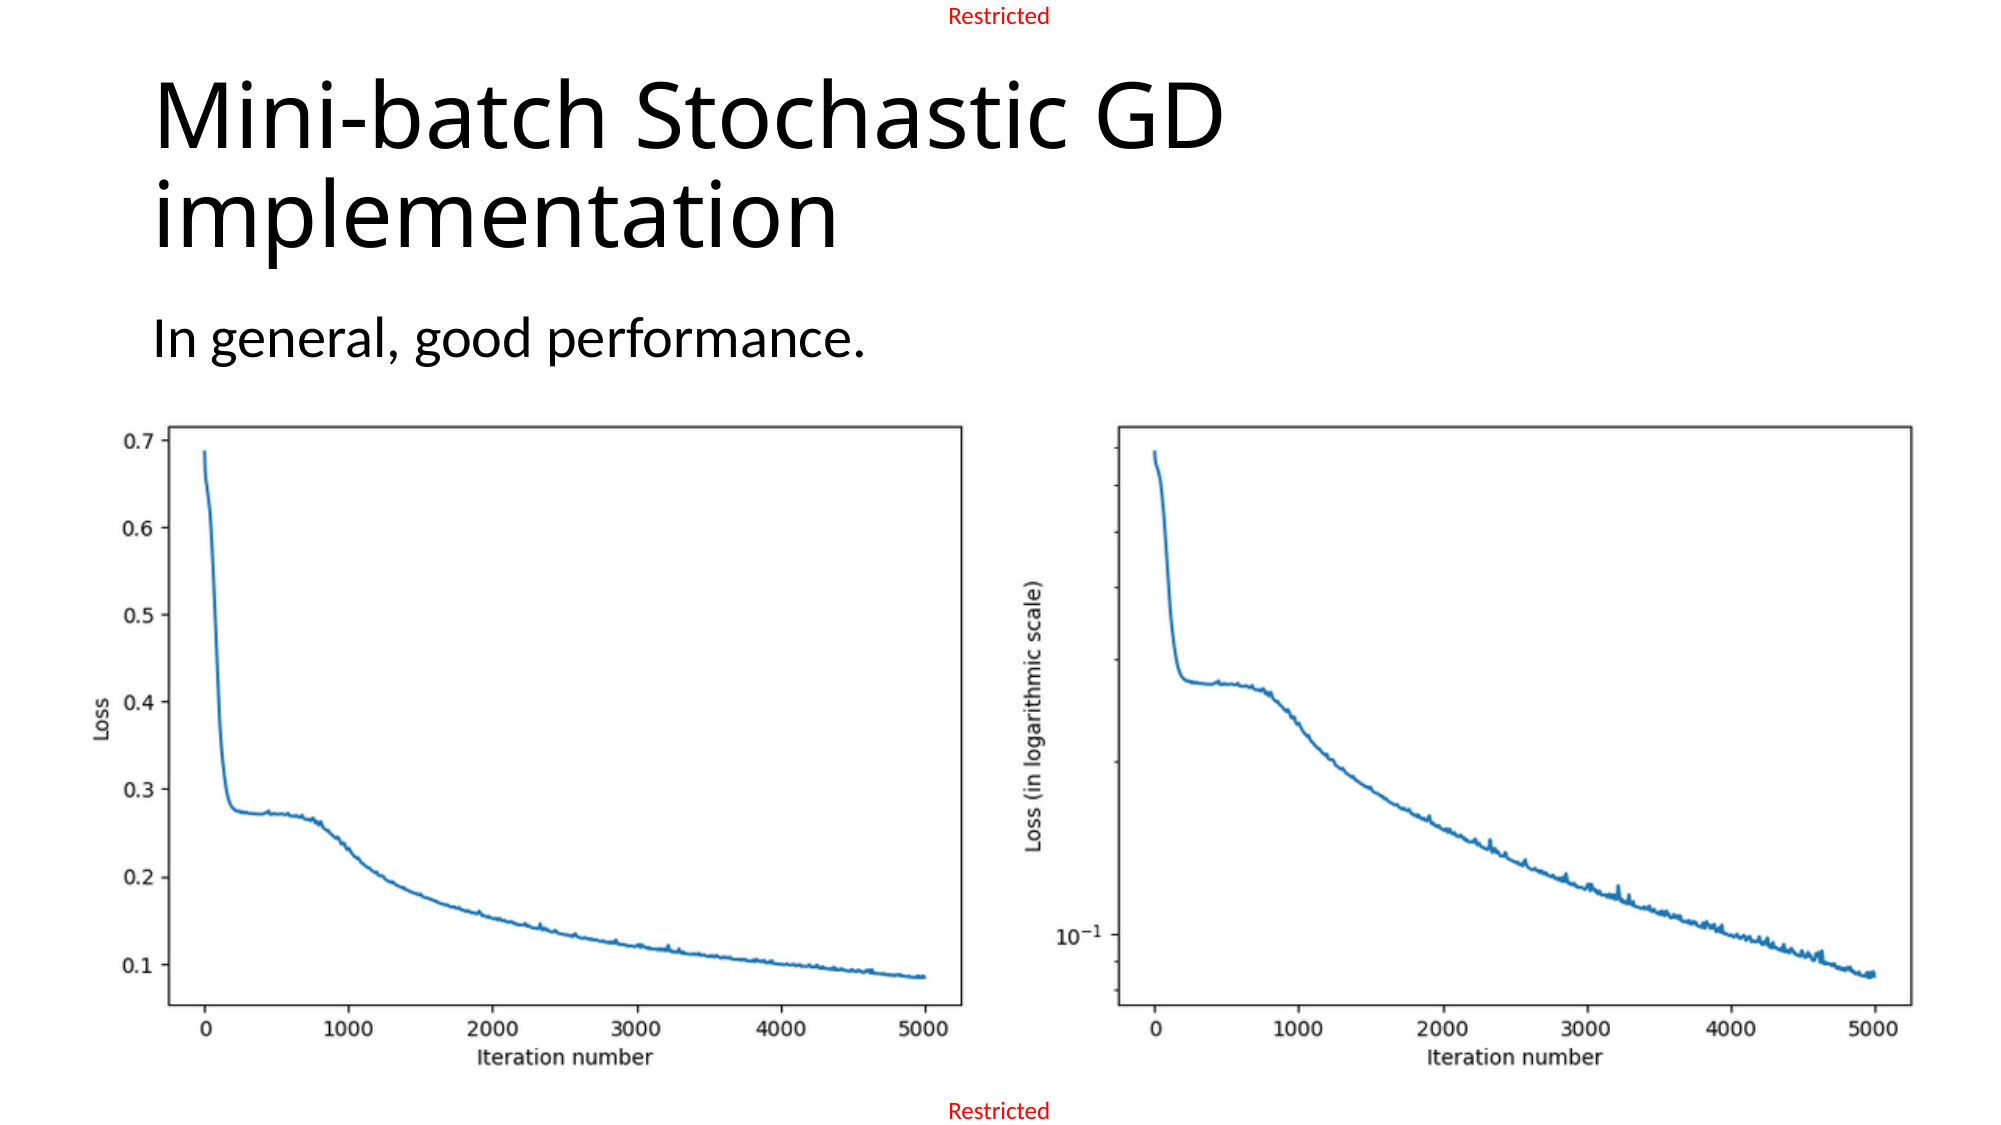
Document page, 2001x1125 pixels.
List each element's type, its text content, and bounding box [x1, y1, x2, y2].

title Mini-batch Stochastic GD implementation [137, 59, 1863, 278]
picture [74, 413, 1926, 1086]
list In general, good performance. [137, 299, 1863, 413]
